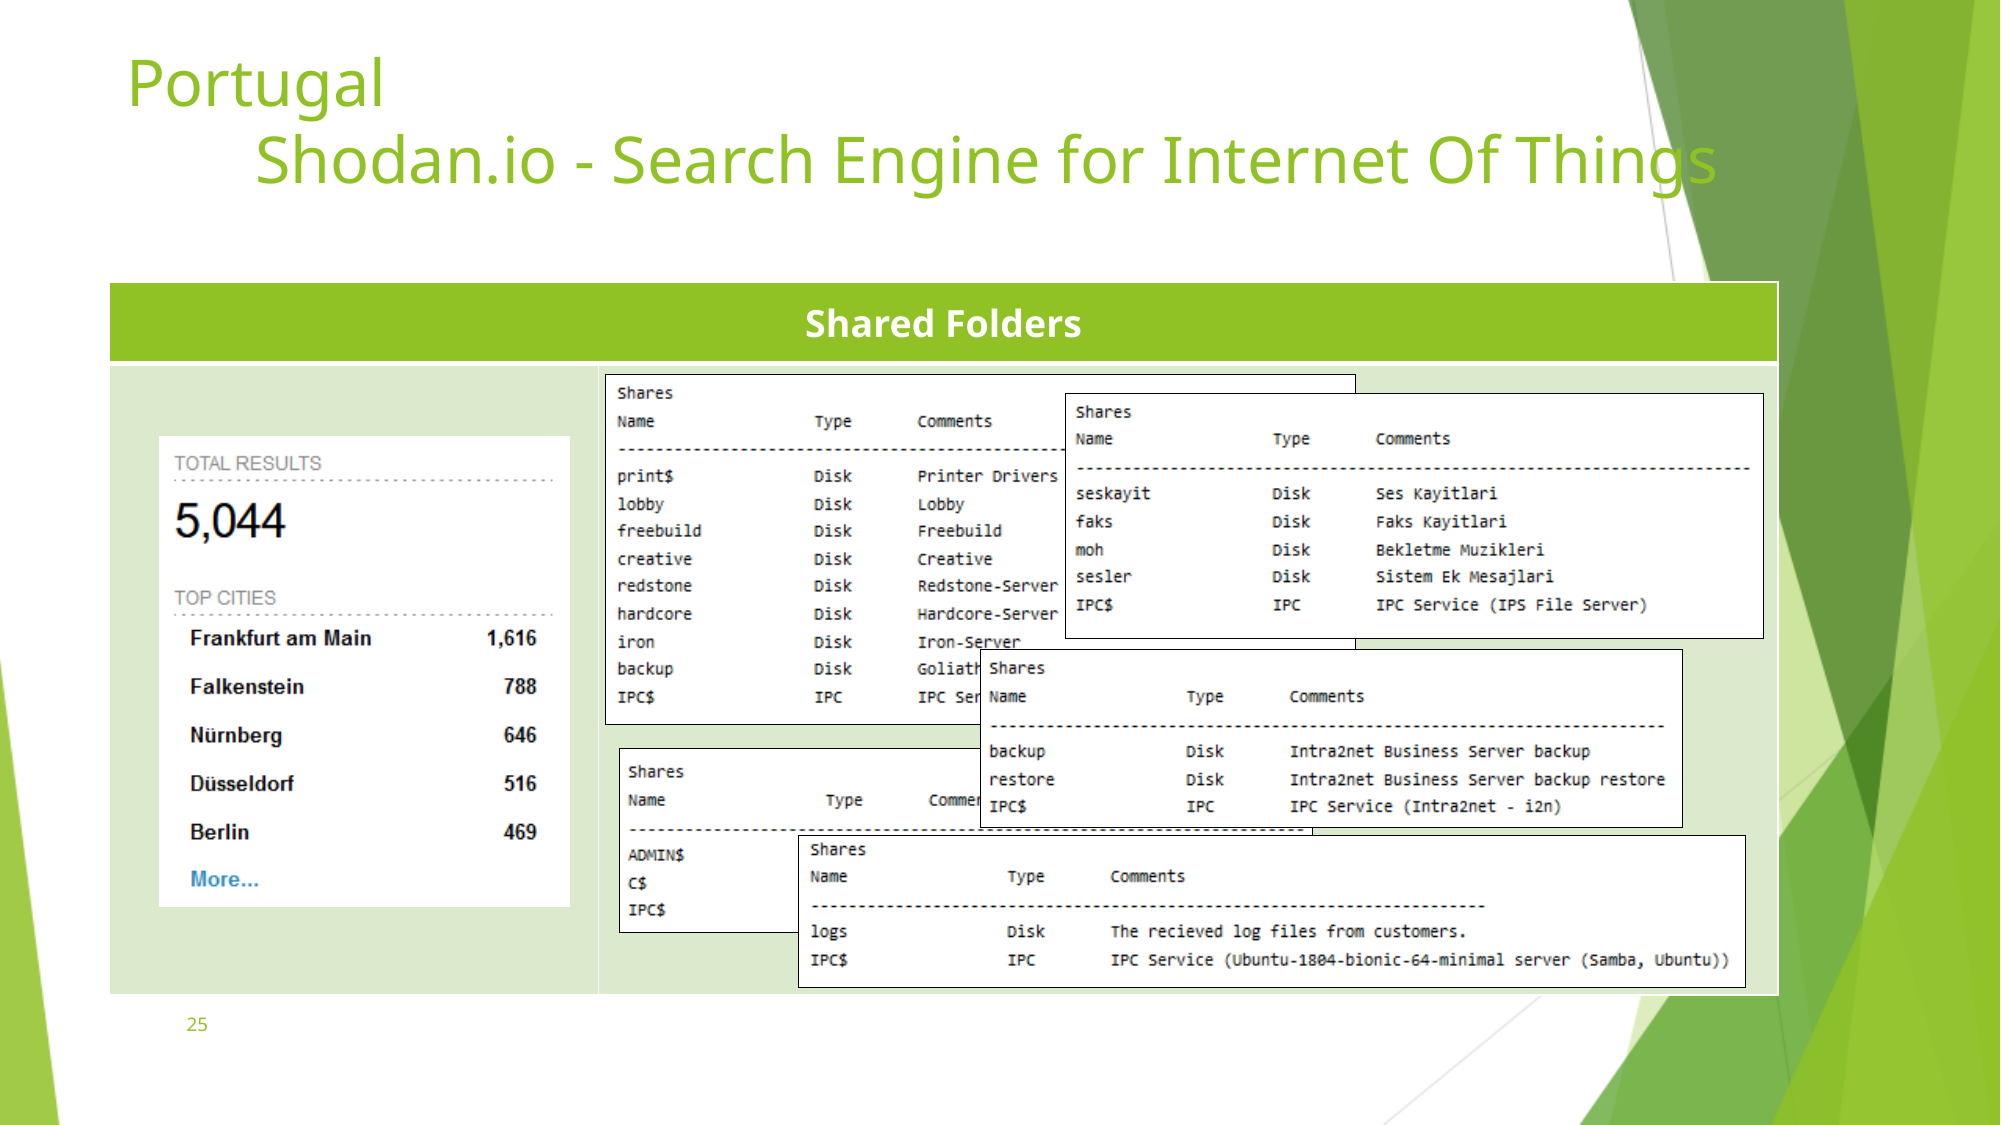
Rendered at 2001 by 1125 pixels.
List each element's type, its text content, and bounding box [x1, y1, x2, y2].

picture [0, 0, 110, 1125]
table_cell [599, 366, 1777, 994]
title Portugal Shodan.io - Search Engine for Internet Of Things [111, 34, 1779, 252]
picture [159, 436, 570, 908]
table_header Shared Folders [110, 283, 1777, 361]
picture [1351, 0, 2000, 1125]
table_cell [110, 366, 598, 994]
picture [604, 373, 1765, 988]
slide_number 25 [111, 995, 224, 1055]
